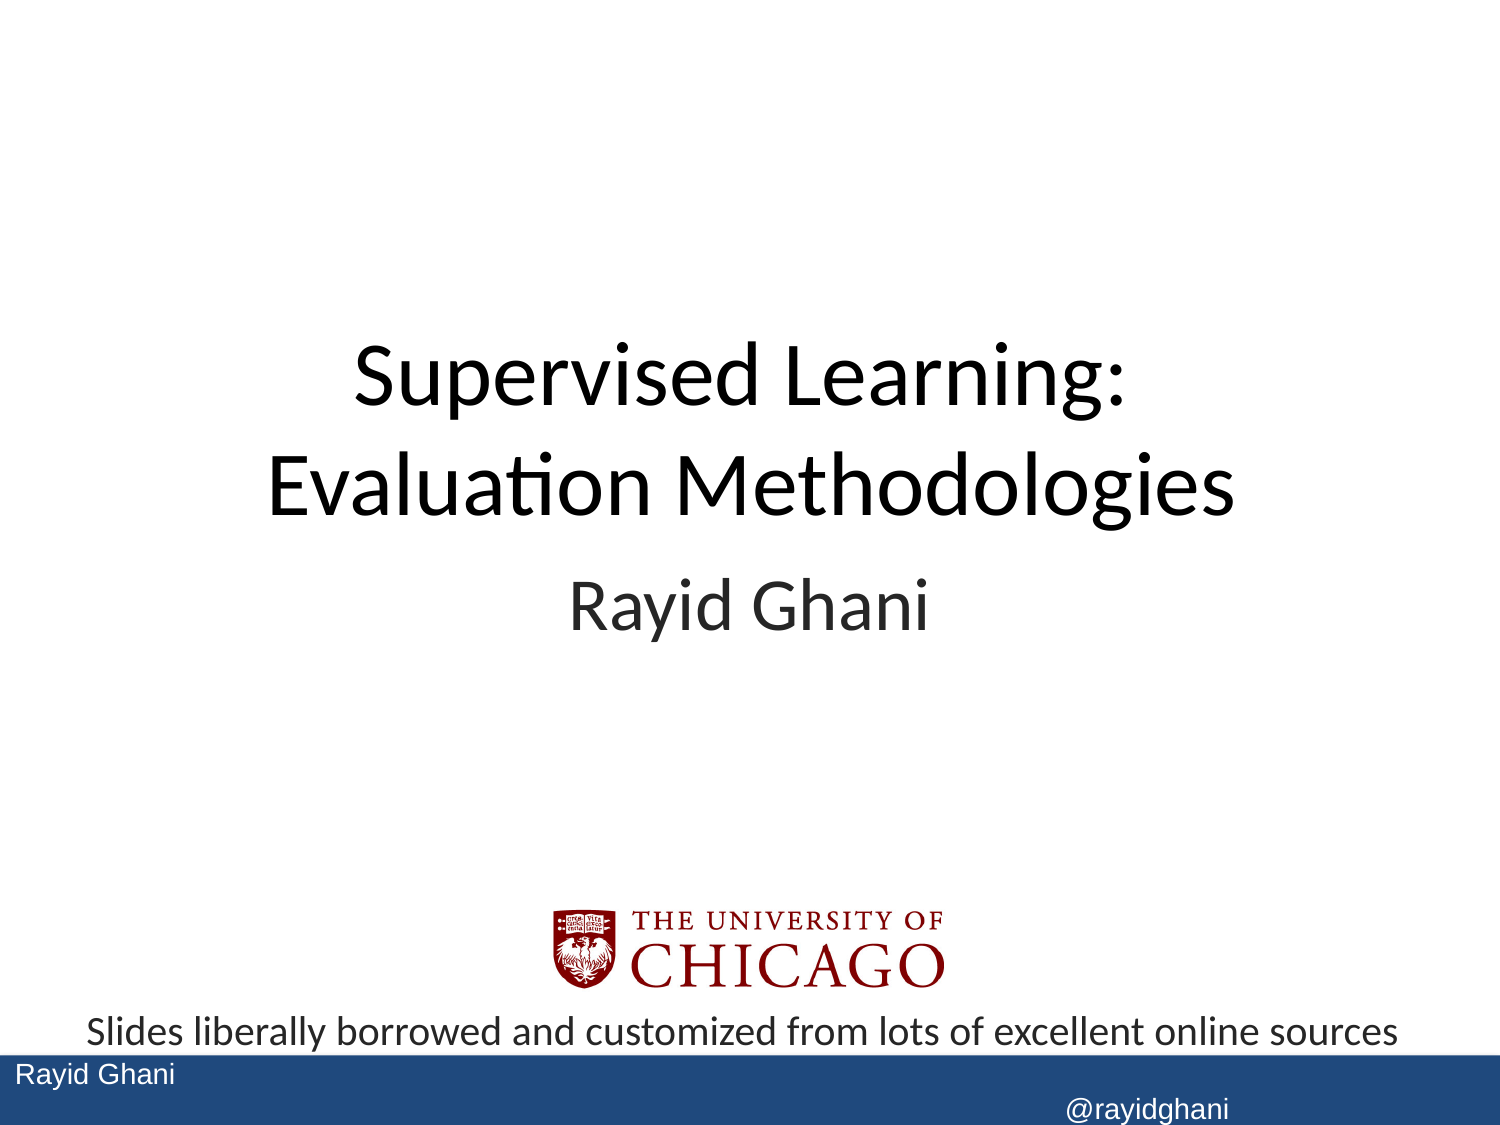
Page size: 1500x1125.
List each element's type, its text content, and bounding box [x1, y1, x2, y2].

subtitle Rayid Ghani [225, 548, 1275, 678]
picture [532, 872, 971, 996]
title Supervised Learning: Evaluation Methodologies [43, 303, 1462, 545]
text_box Slides liberally borrowed and customized from lots of excellent online sources [0, 996, 1500, 1125]
